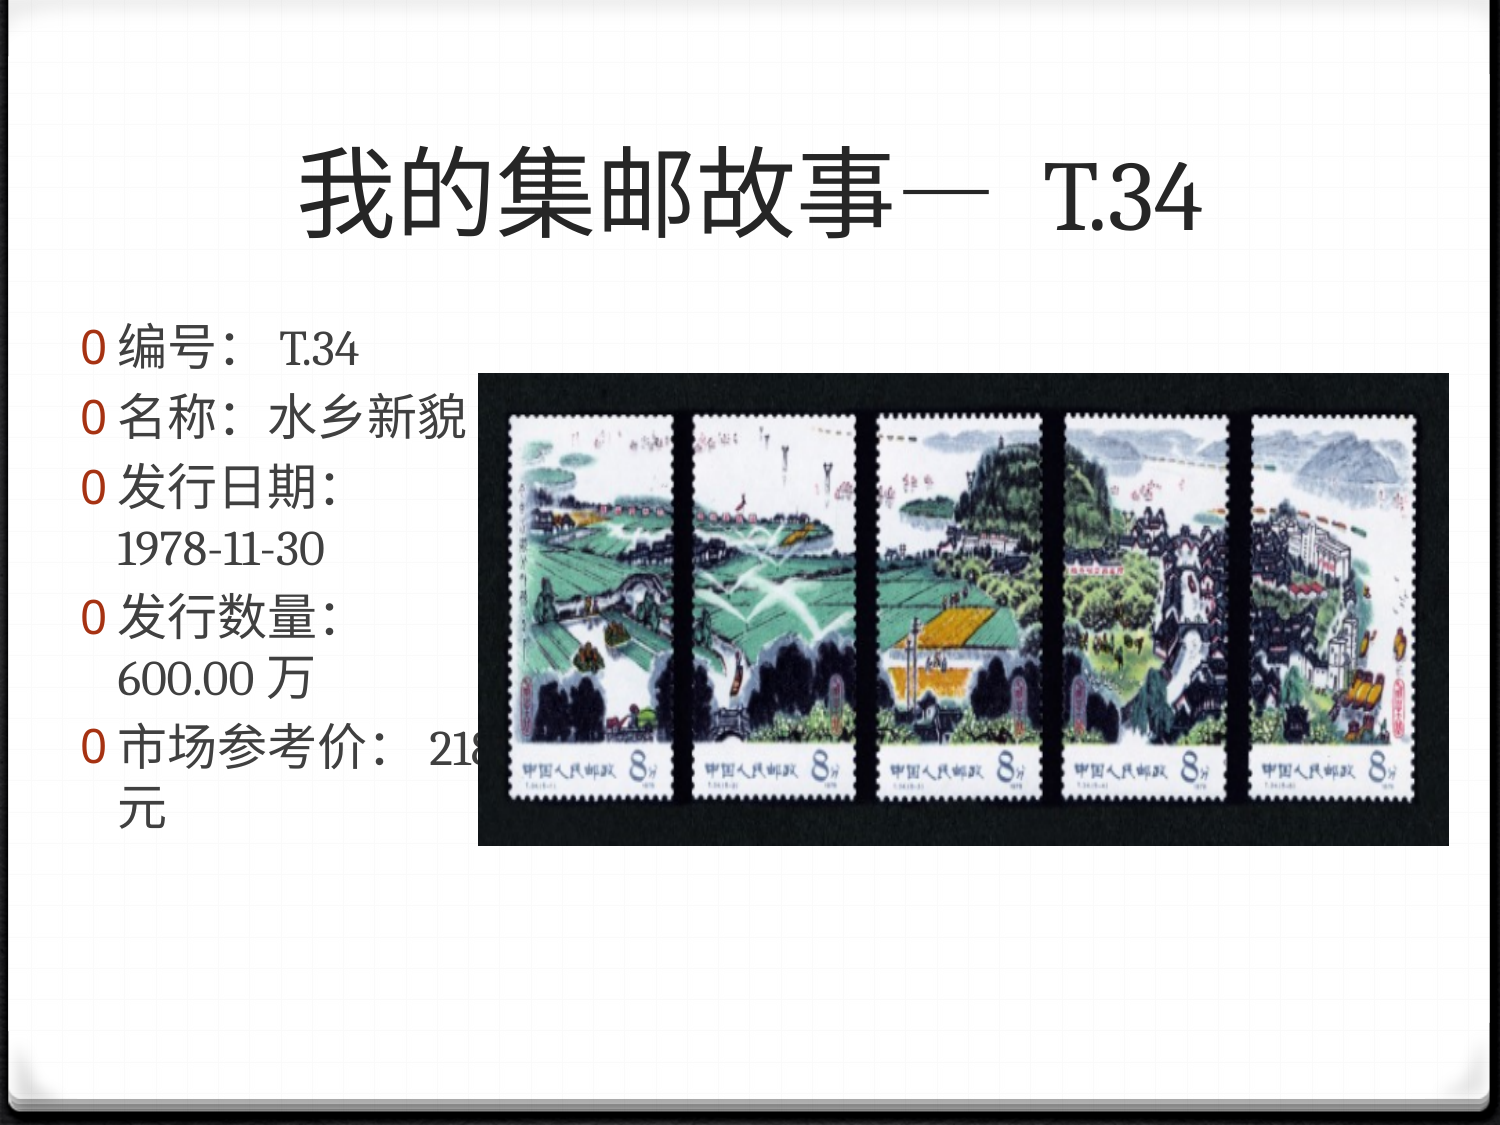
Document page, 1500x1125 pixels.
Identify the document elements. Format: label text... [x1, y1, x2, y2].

list 编号：T.34 名称：水乡新貌 发行日期： 1978-11-30 发行数量：600.00万 市场参考价：218元 [64, 308, 512, 957]
picture [0, 0, 1500, 1125]
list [477, 373, 1450, 847]
title 我的集邮故事— T.34 [90, 71, 1410, 309]
